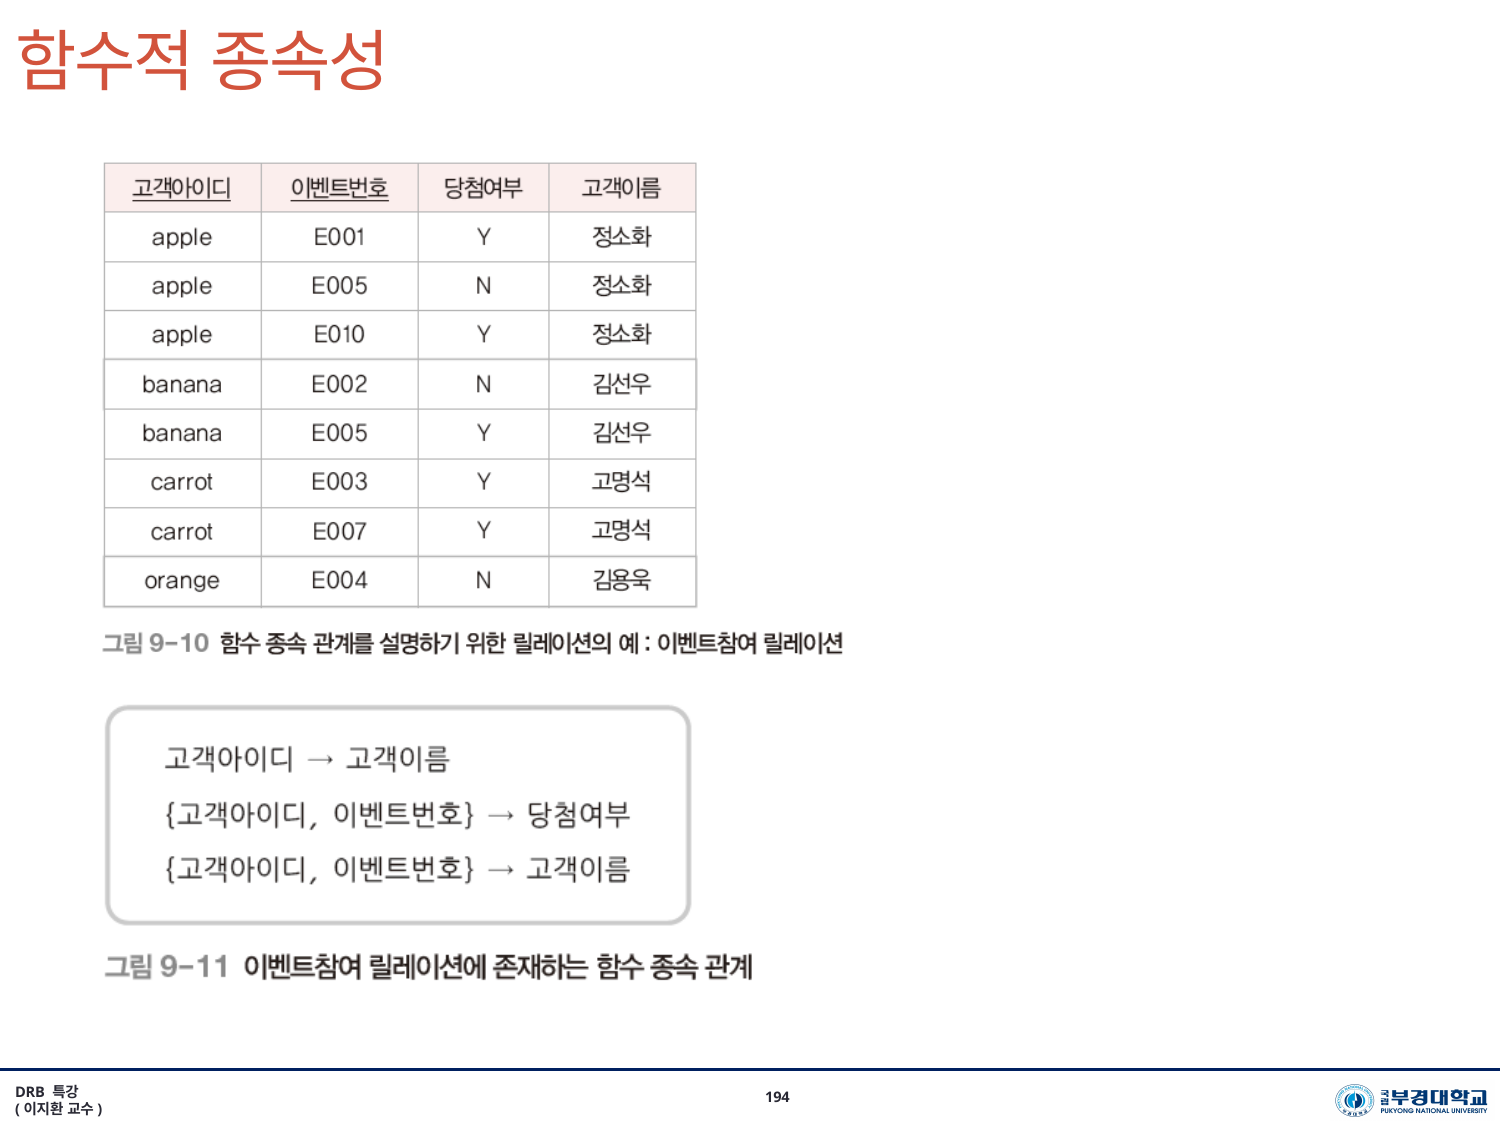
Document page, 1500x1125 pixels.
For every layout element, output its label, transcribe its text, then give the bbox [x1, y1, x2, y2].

picture [88, 149, 856, 662]
title 함수적 종속성 [0, 1, 1500, 116]
picture [1330, 1079, 1495, 1121]
picture [88, 686, 771, 987]
slide_number DRB 특강 (이지환 교수) [0, 1082, 303, 1118]
